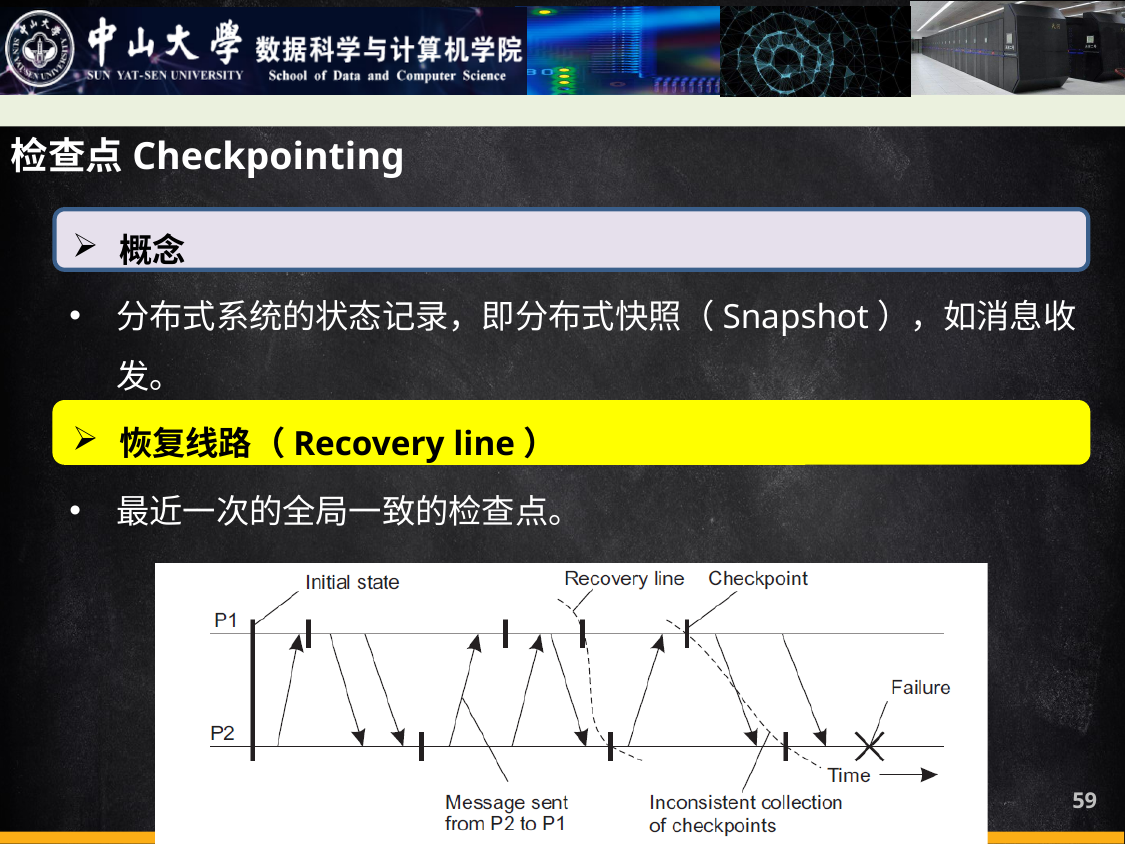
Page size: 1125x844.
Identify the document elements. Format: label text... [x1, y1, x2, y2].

text_box 恢复线路（Recovery line） [52, 400, 1091, 462]
text_box 检查点Checkpointing [0, 124, 858, 185]
text_box 概念 [52, 207, 1091, 268]
picture [0, 127, 1125, 844]
text_box 分布式系统的状态记录，即分布式快照（Snapshot），如消息收发。 进程的本地记录构成全局快照。 [54, 268, 1118, 463]
picture [0, 0, 1125, 97]
text_box 最近一次的全局一致的检查点。 [54, 462, 1089, 538]
